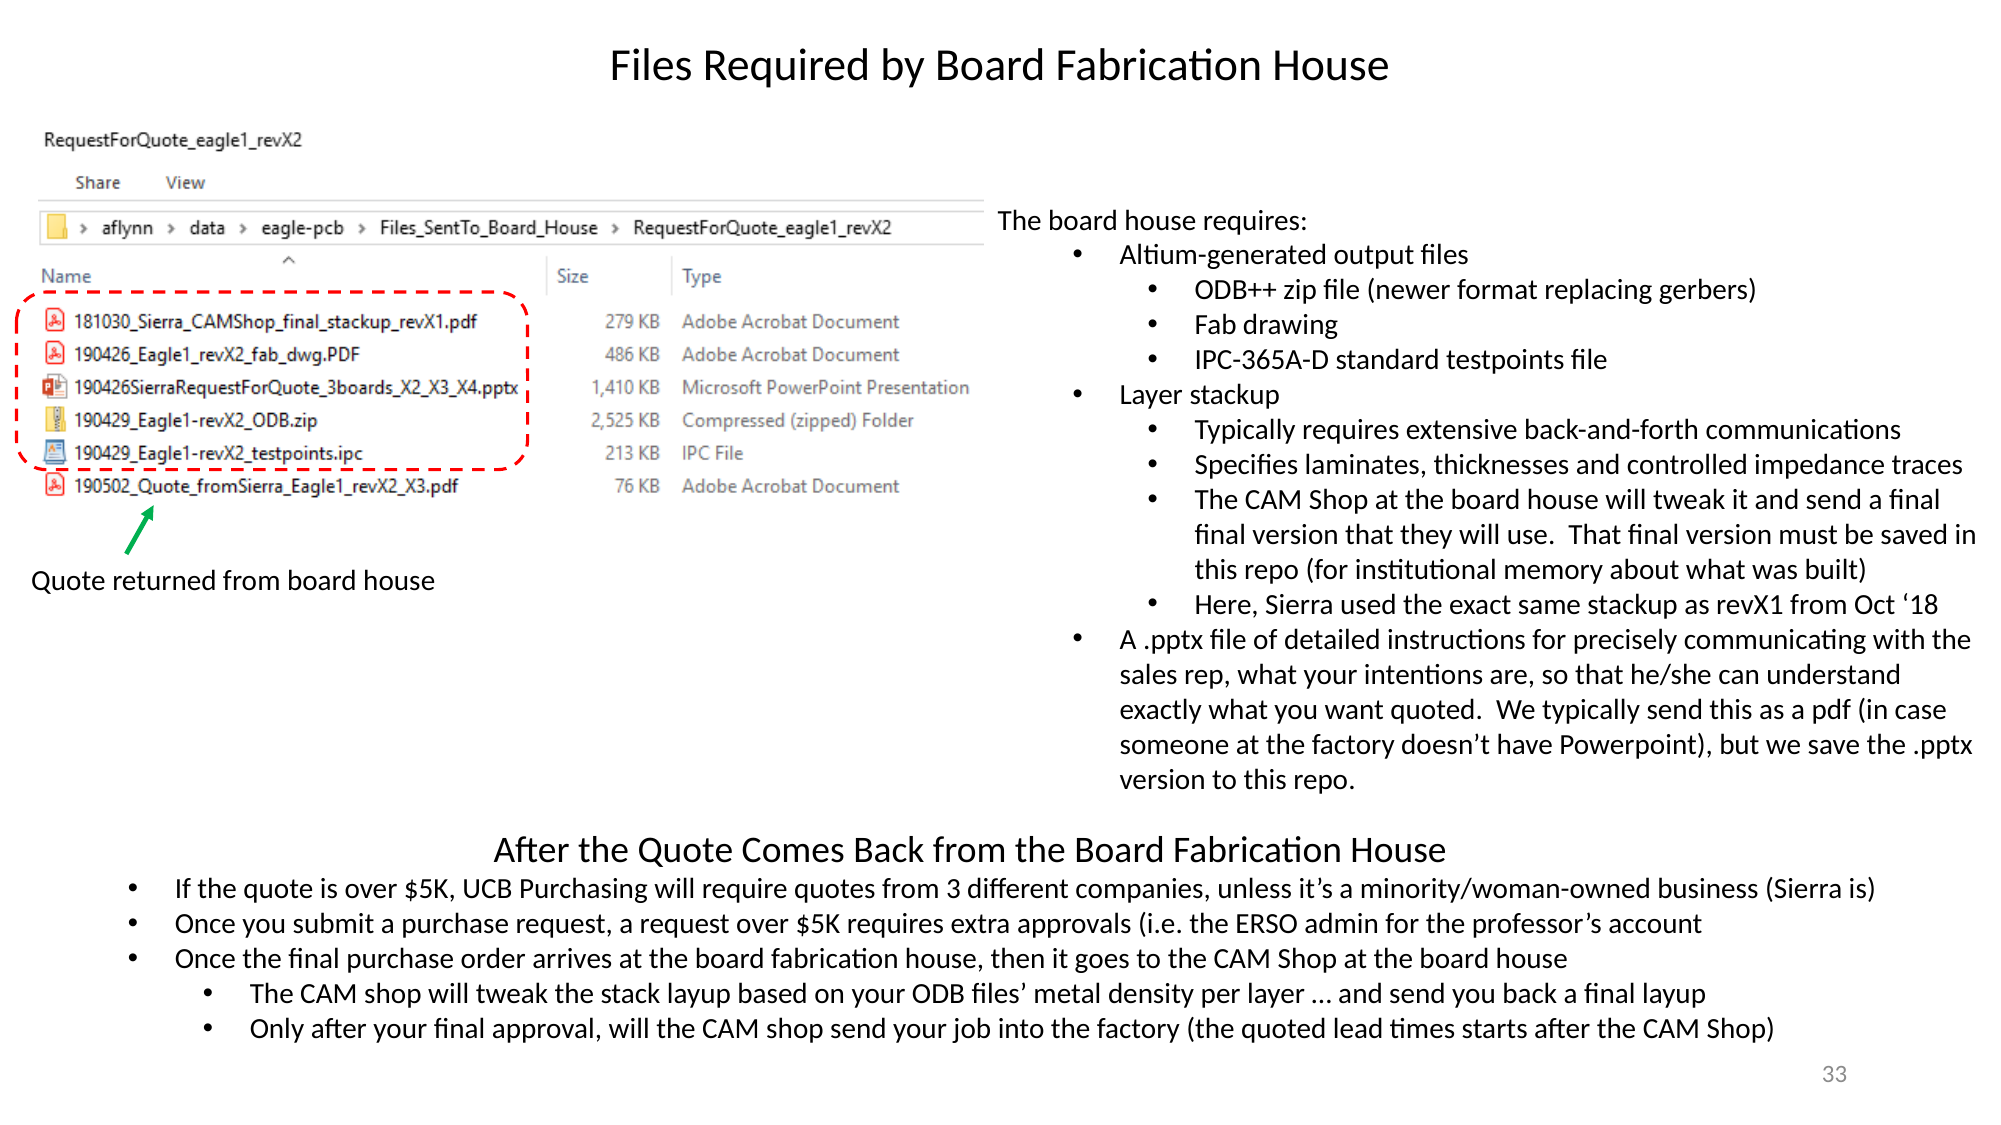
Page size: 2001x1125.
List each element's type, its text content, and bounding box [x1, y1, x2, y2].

text_box The board house requires: Altium-generated output files ODB++ zip file (newer format replacing gerbers) Fab drawing IPC-365A-D standard testpoints file Layer stackup Typically requires extensive back-and-forth communications Specifies laminates, thicknesses and controlled impedance traces The CAM Shop at the board house will tweak it and send a final final version that they will use. That final version must be saved in this repo (for institutional memory about what was built) Here, Sierra used the exact same stackup as revX1 from Oct ‘18 A .pptx file of detailed instructions for precisely communicating with the sales rep, what your intentions are, so that he/she can understand exactly what you want quoted. We typically send this as a pdf (in case someone at the factory doesn’t have Powerpoint), but we save the .pptx version to this repo. [983, 193, 2000, 803]
slide_number 33 [1412, 1052, 1863, 1103]
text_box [126, 505, 154, 554]
text_box [15, 292, 38, 469]
picture [38, 117, 984, 518]
text_box After the Quote Comes Back from the Board Fabrication House If the quote is over $5K, UCB Purchasing will require quotes from 3 different companies, unless it’s a minority/woman-owned business (Sierra is) Once you submit a purchase request, a request over $5K requires extra approvals (i.e. the ERSO admin for the professor’s account Once the final purchase order arrives at the board fabrication house, then it goes to the CAM Shop at the board house The CAM shop will tweak the stack layup based on your ODB files’ metal density per layer … and send you back a final layup Only after your final approval, will the CAM shop send your job into the factory (the quoted lead times starts after the CAM Shop) [38, 817, 1904, 1052]
text_box Files Required by Board Fabrication House [450, 27, 1550, 98]
text_box Quote returned from board house [16, 553, 511, 604]
